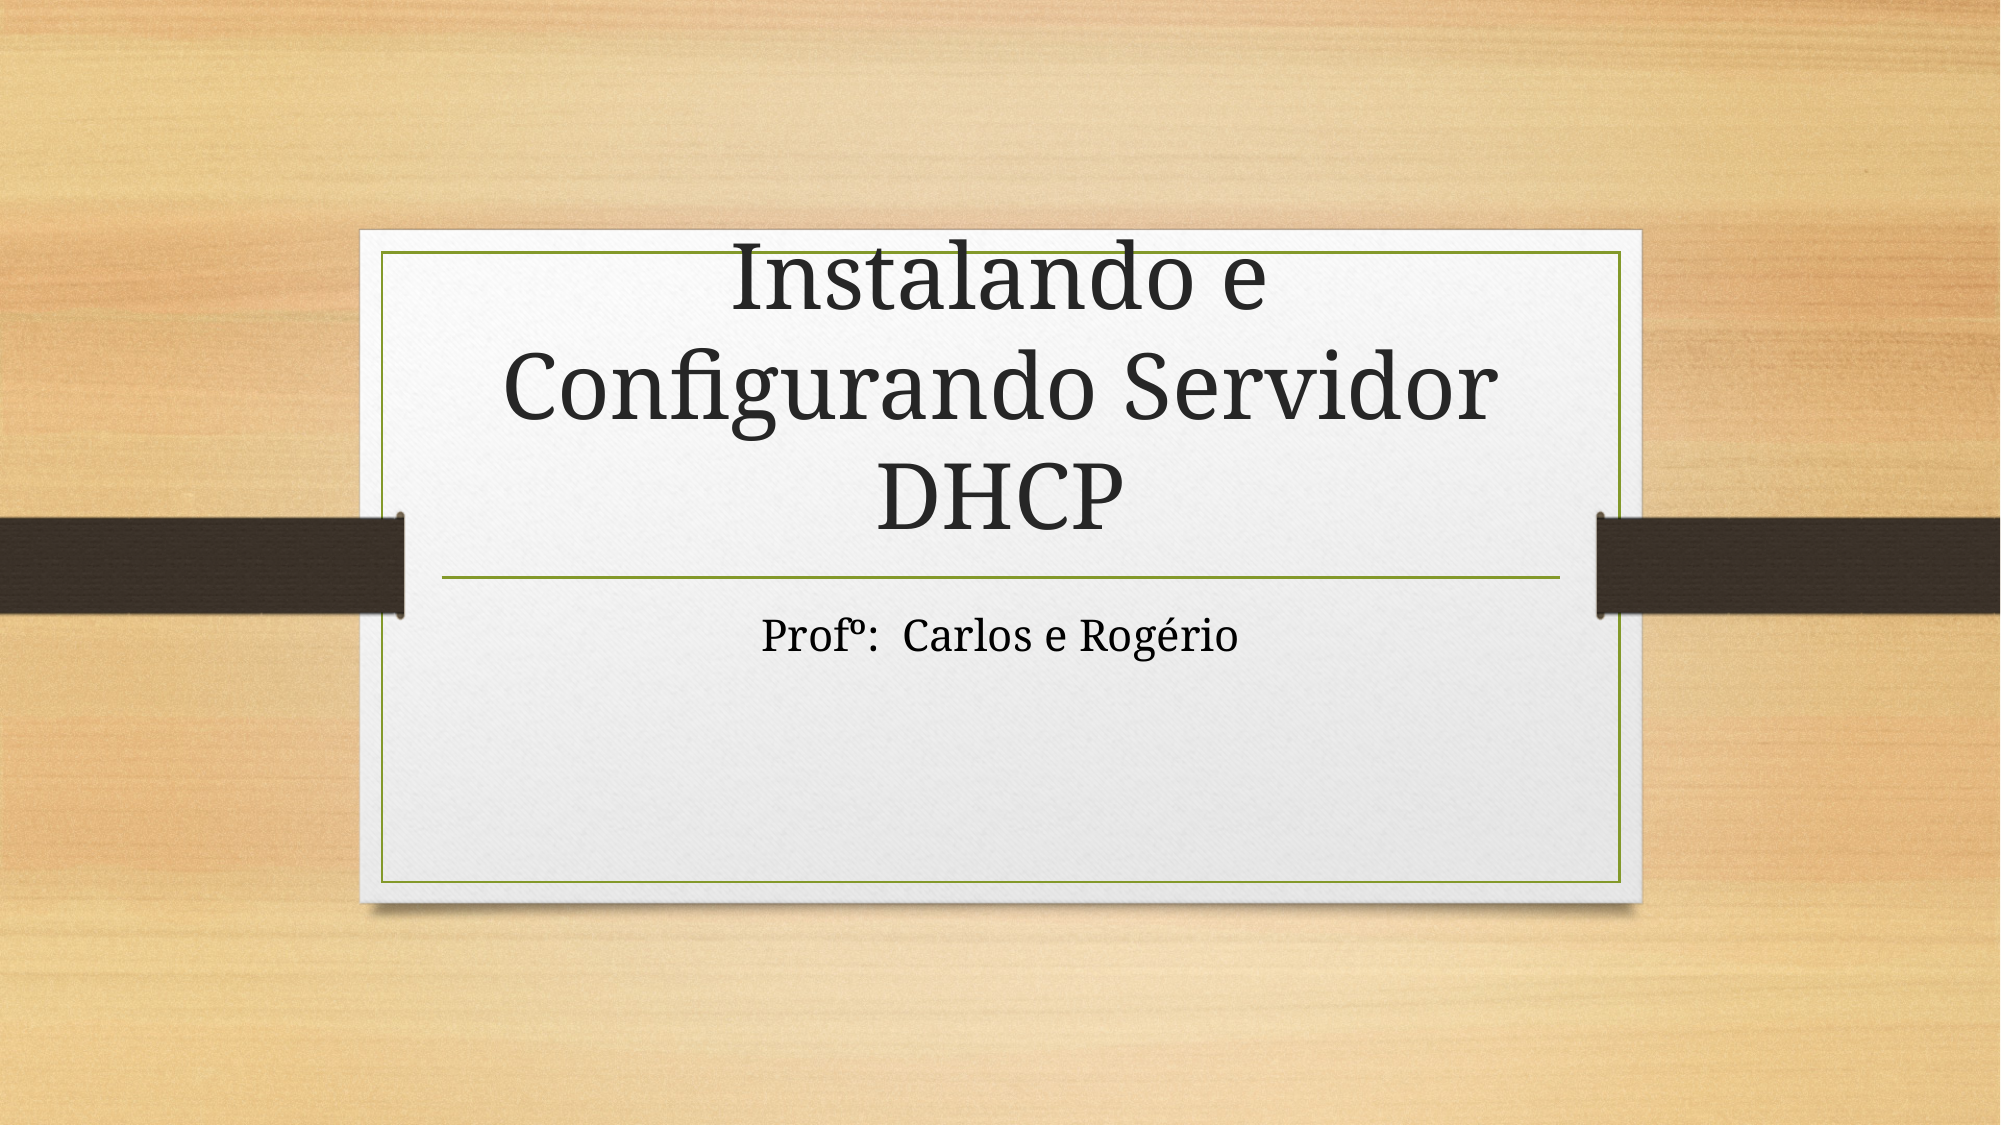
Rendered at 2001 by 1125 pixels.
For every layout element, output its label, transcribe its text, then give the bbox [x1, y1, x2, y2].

subtitle Profº: Carlos e Rogério [441, 600, 1560, 817]
title Instalando e Configurando Servidor DHCP [441, 306, 1560, 556]
picture [0, 0, 2001, 1125]
